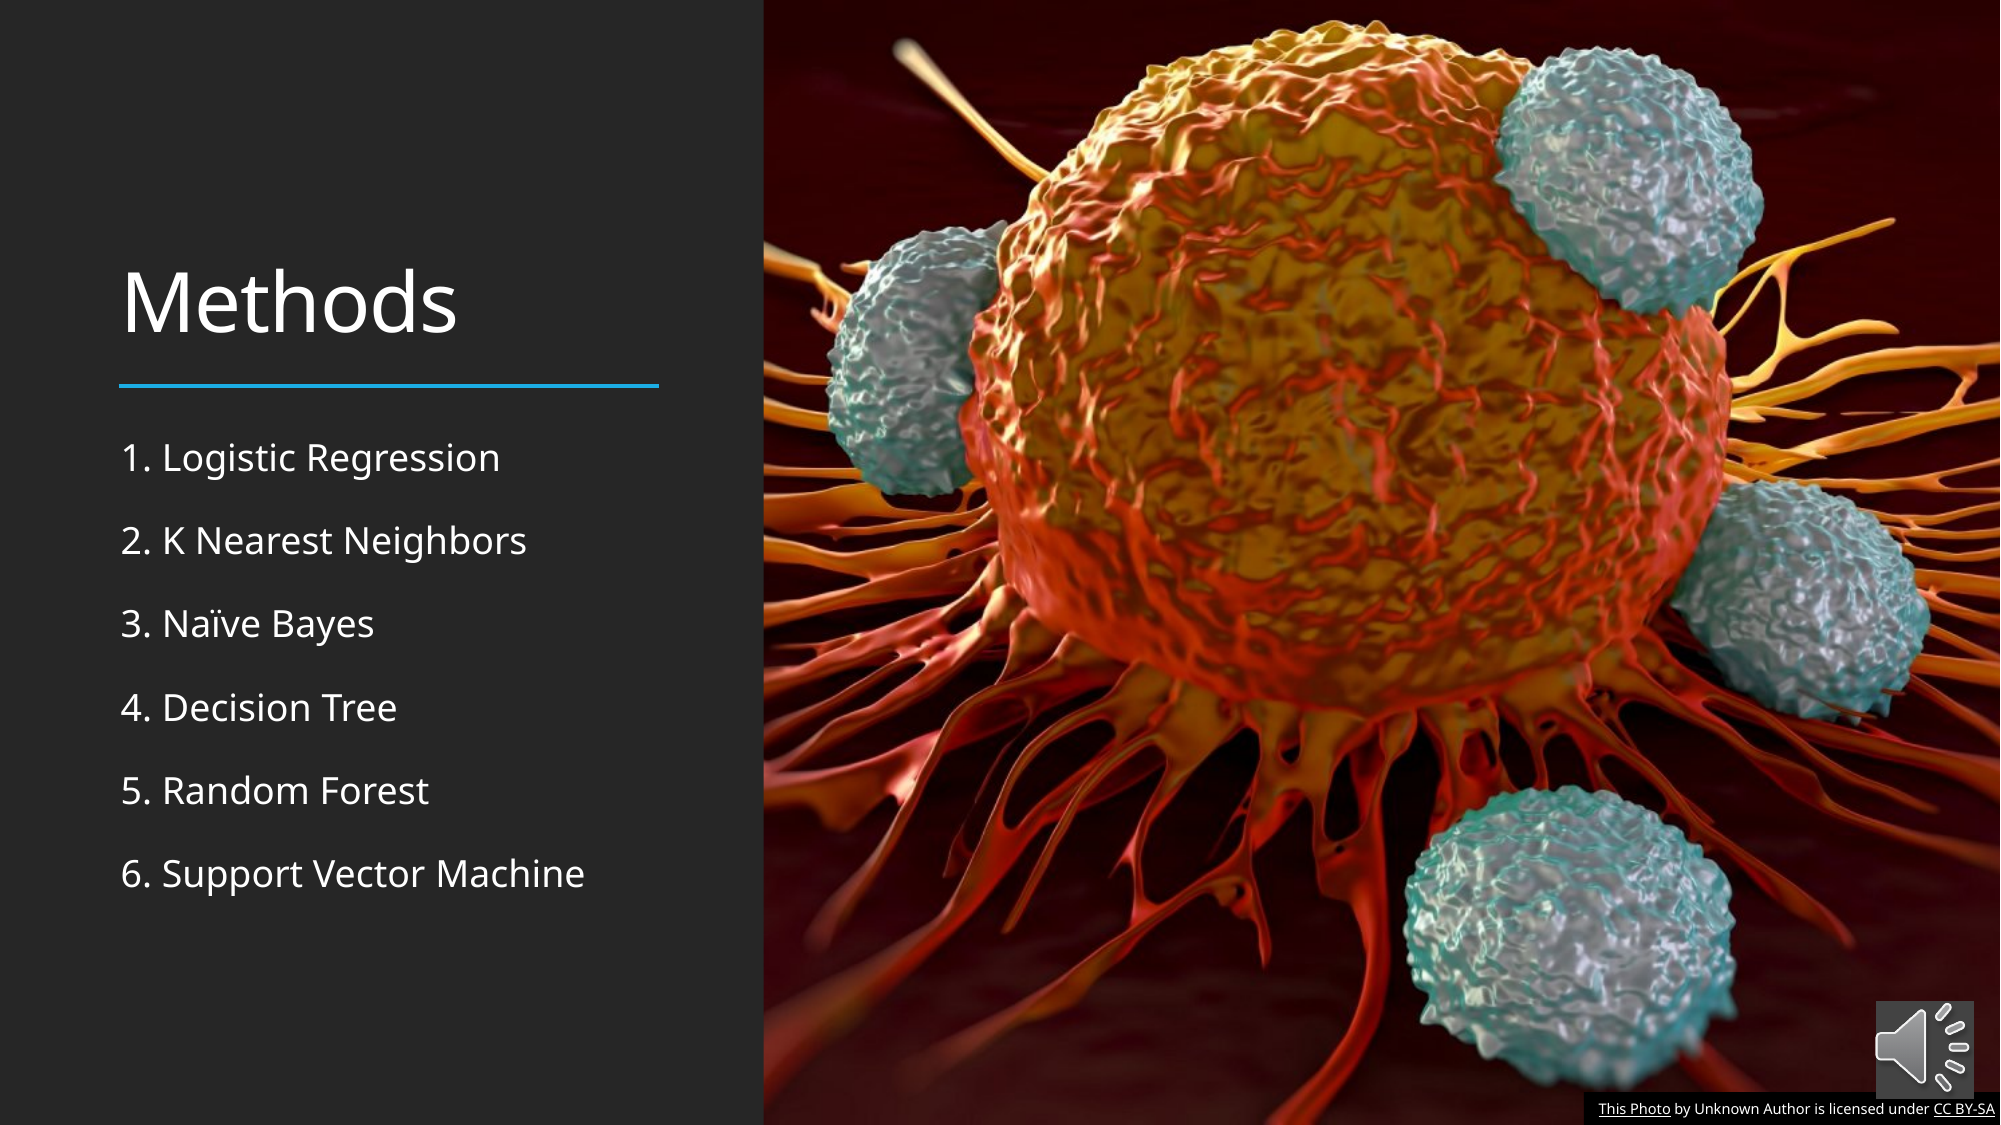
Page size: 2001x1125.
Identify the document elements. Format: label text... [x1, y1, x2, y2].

text_box [0, 0, 762, 1125]
picture [762, 0, 2000, 1125]
list 1. Logistic Regression 2. K Nearest Neighbors 3. Naïve Bayes 4. Decision Tree 5. Random Forest 6. Support Vector Machine [105, 417, 672, 966]
title Methods [105, 84, 672, 359]
